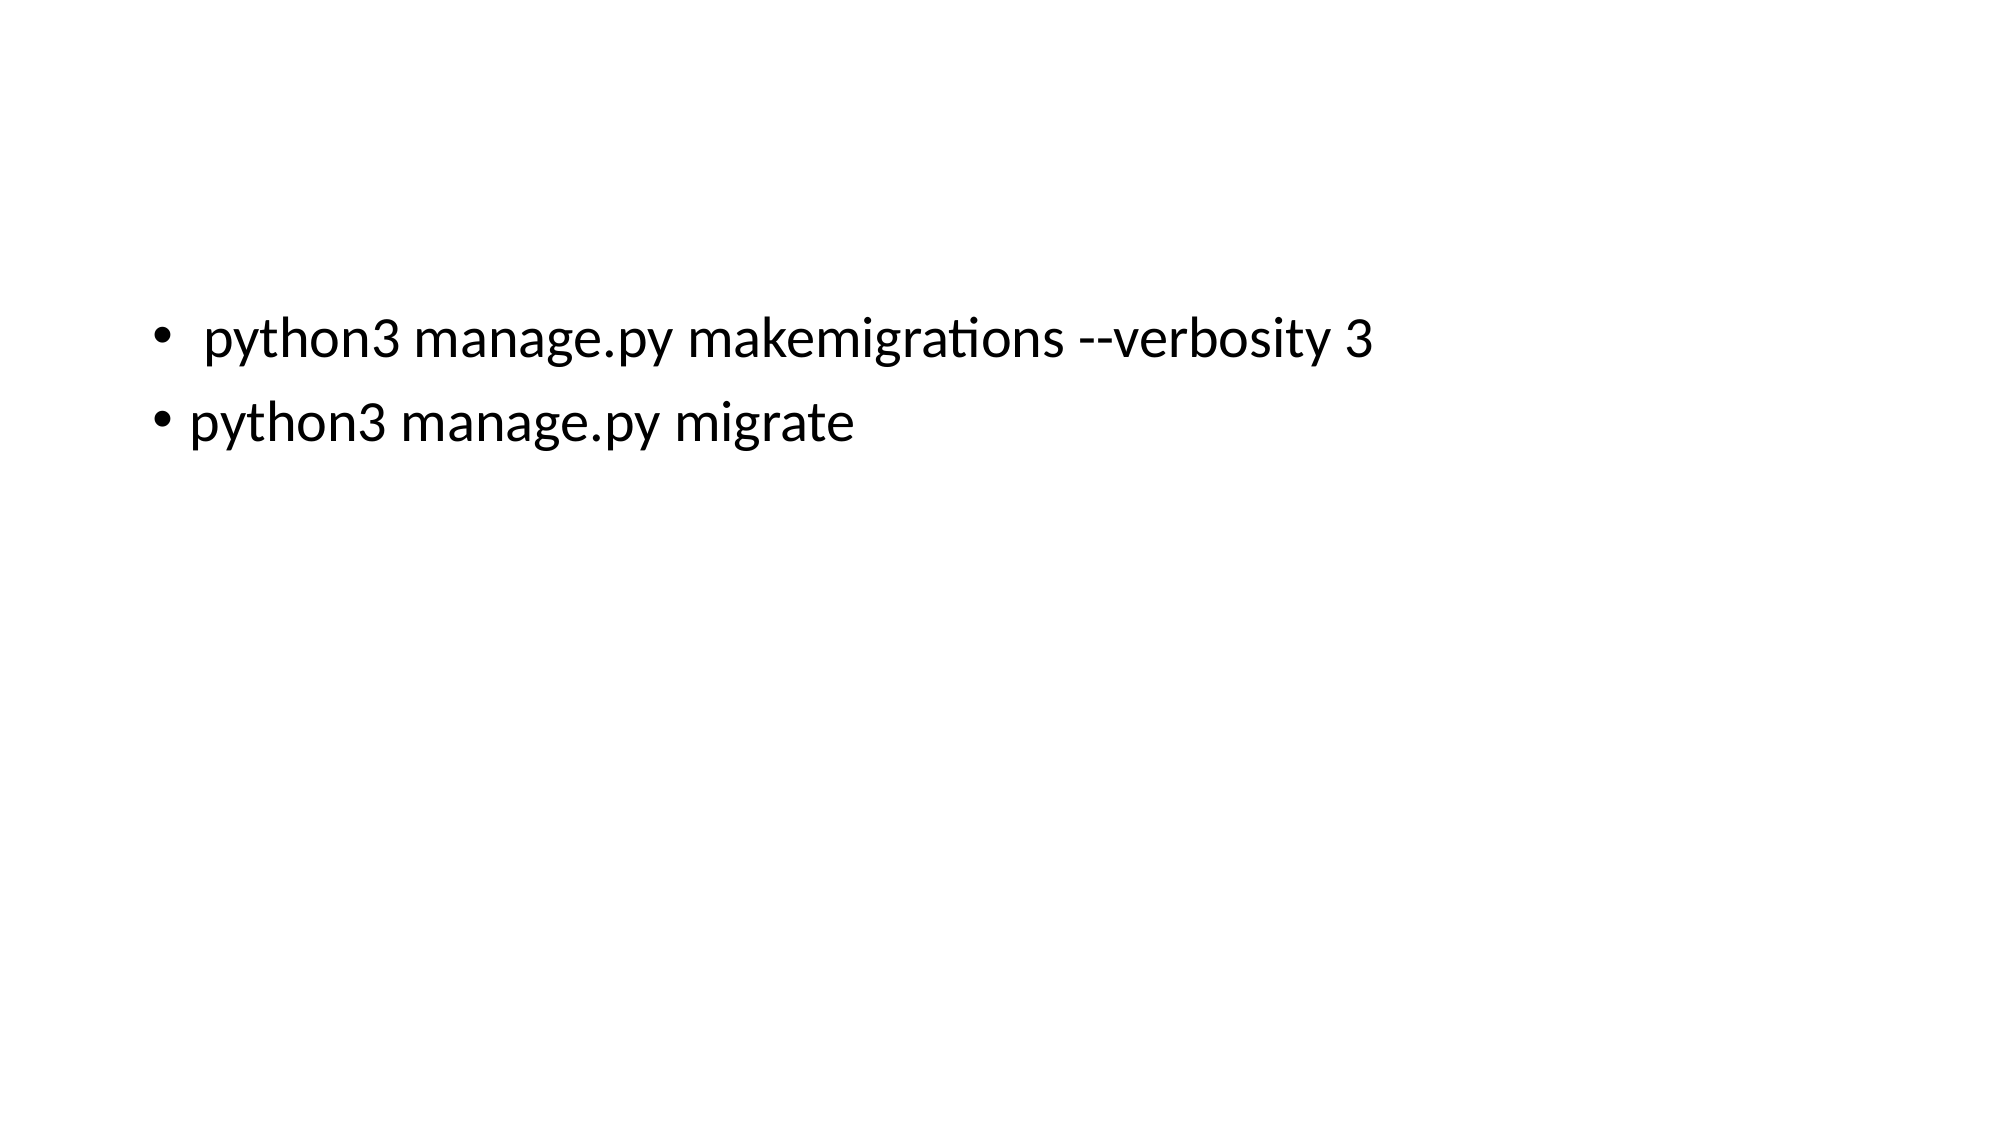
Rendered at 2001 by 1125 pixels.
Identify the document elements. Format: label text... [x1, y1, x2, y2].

list python3 manage.py makemigrations --verbosity 3 python3 manage.py migrate [137, 299, 1863, 1014]
